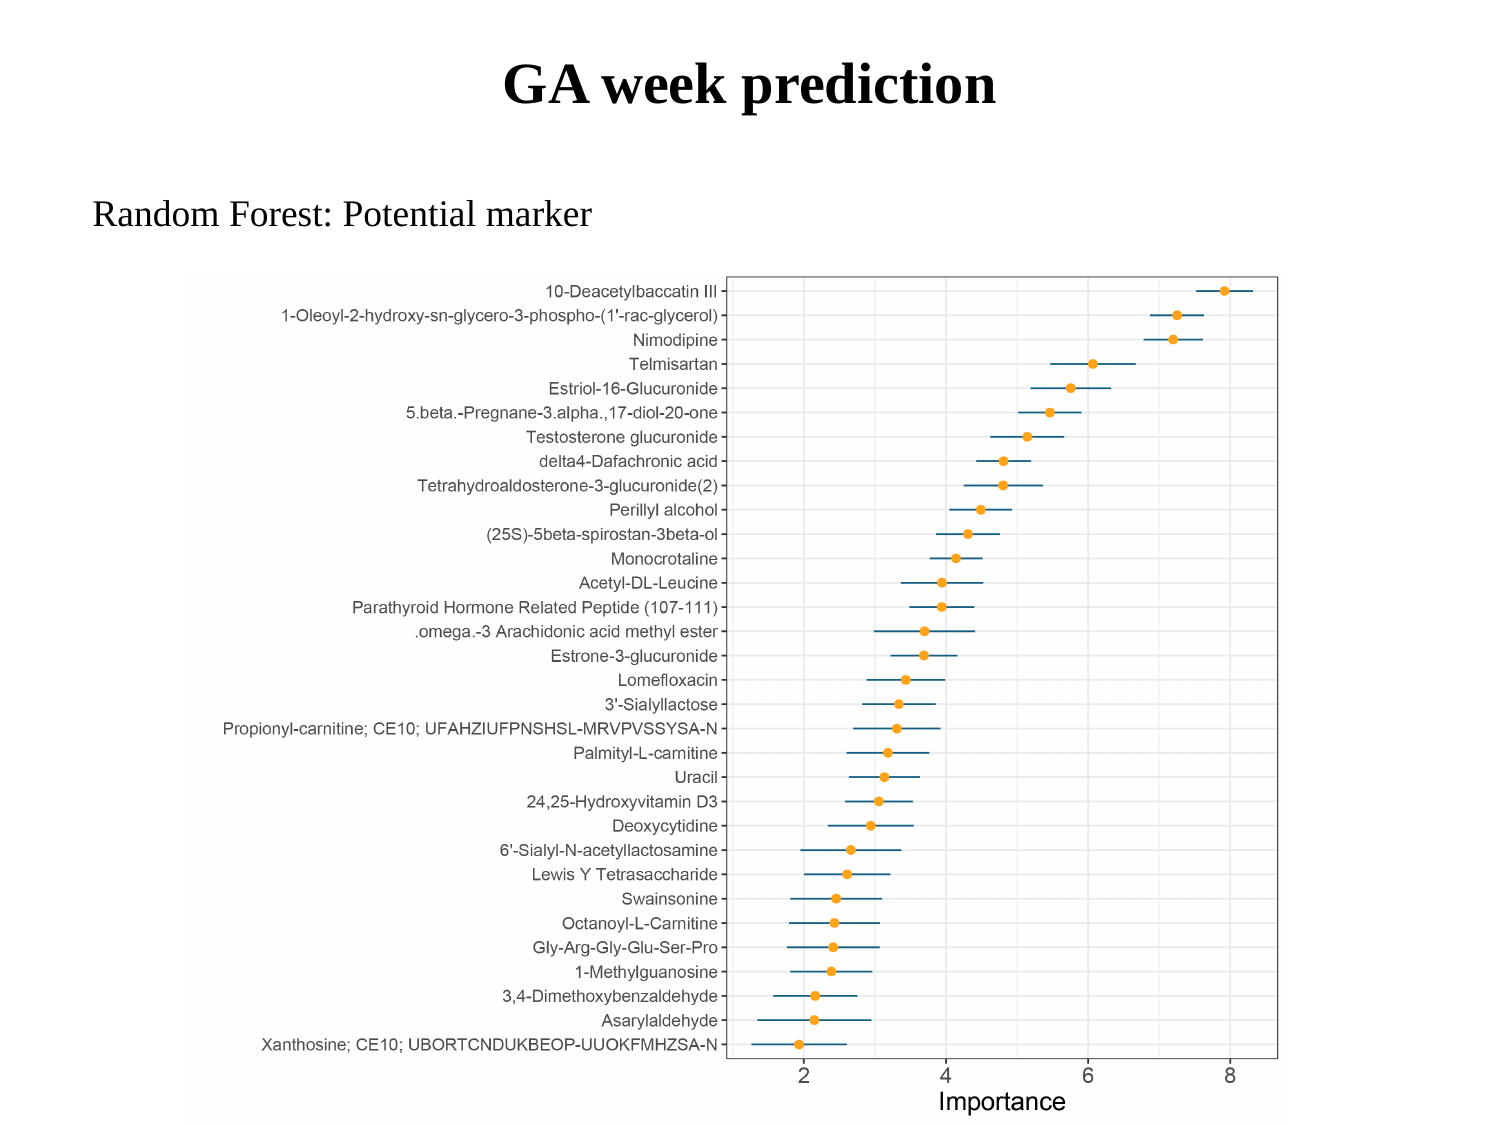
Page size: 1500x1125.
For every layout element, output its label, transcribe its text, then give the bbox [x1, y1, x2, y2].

text_box Random Forest: Potential marker [77, 181, 750, 242]
picture [184, 266, 1288, 1125]
text_box GA week prediction [0, 37, 1500, 123]
